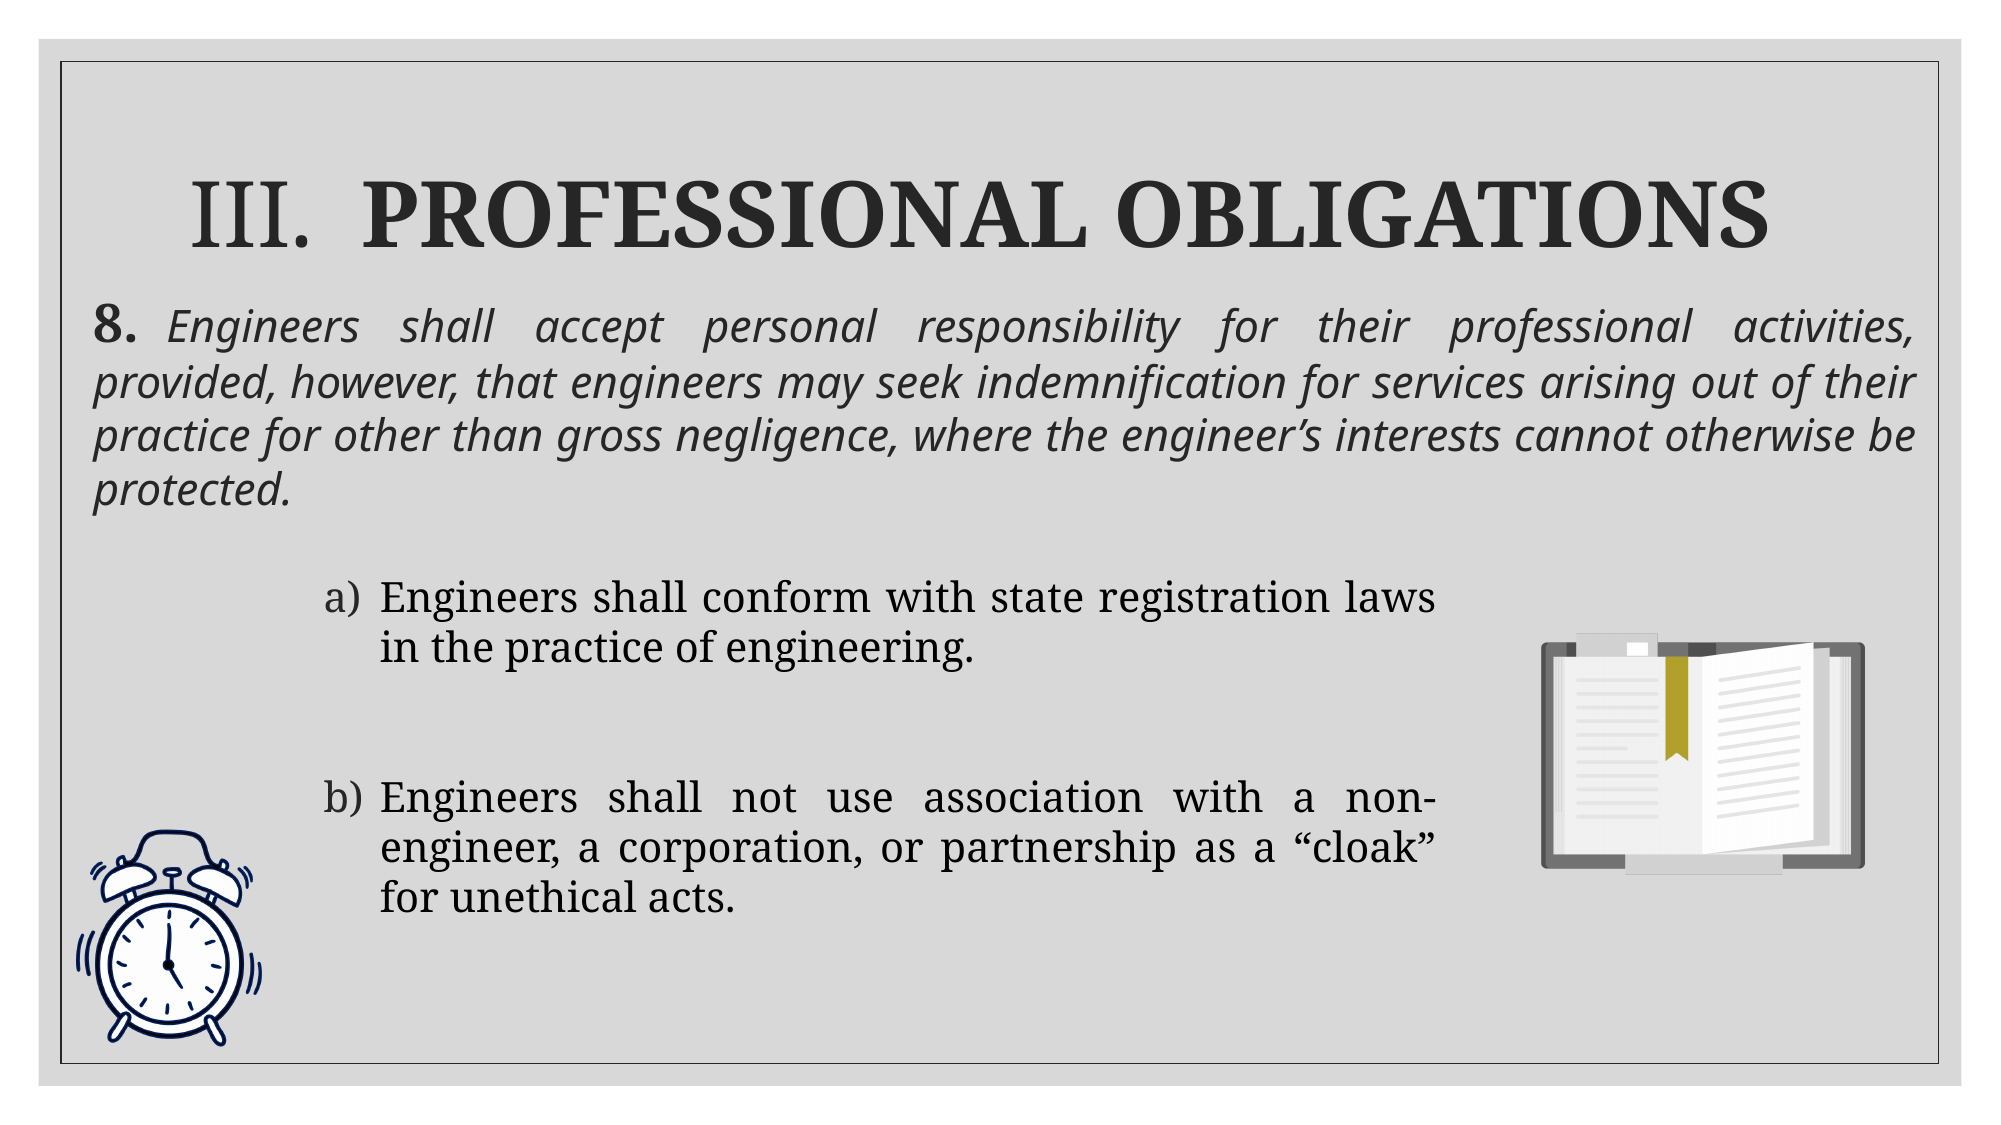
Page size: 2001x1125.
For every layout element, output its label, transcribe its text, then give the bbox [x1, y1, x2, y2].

title III. PROFESSIONAL OBLIGATIONS [174, 98, 1855, 281]
list Engineers shall conform with state registration laws in the practice of engineering. Engineers shall not use association with a non-engineer, a corporation, or partnership as a “cloak” for unethical acts. [308, 562, 1452, 1006]
text_box 8. Engineers shall accept personal responsibility for their professional activities, provided, however, that engineers may seek indemnification for services arising out of their practice for other than gross negligence, where the engineer’s interests cannot otherwise be protected. [78, 281, 1934, 524]
picture [68, 822, 267, 1053]
picture [1493, 536, 1913, 988]
